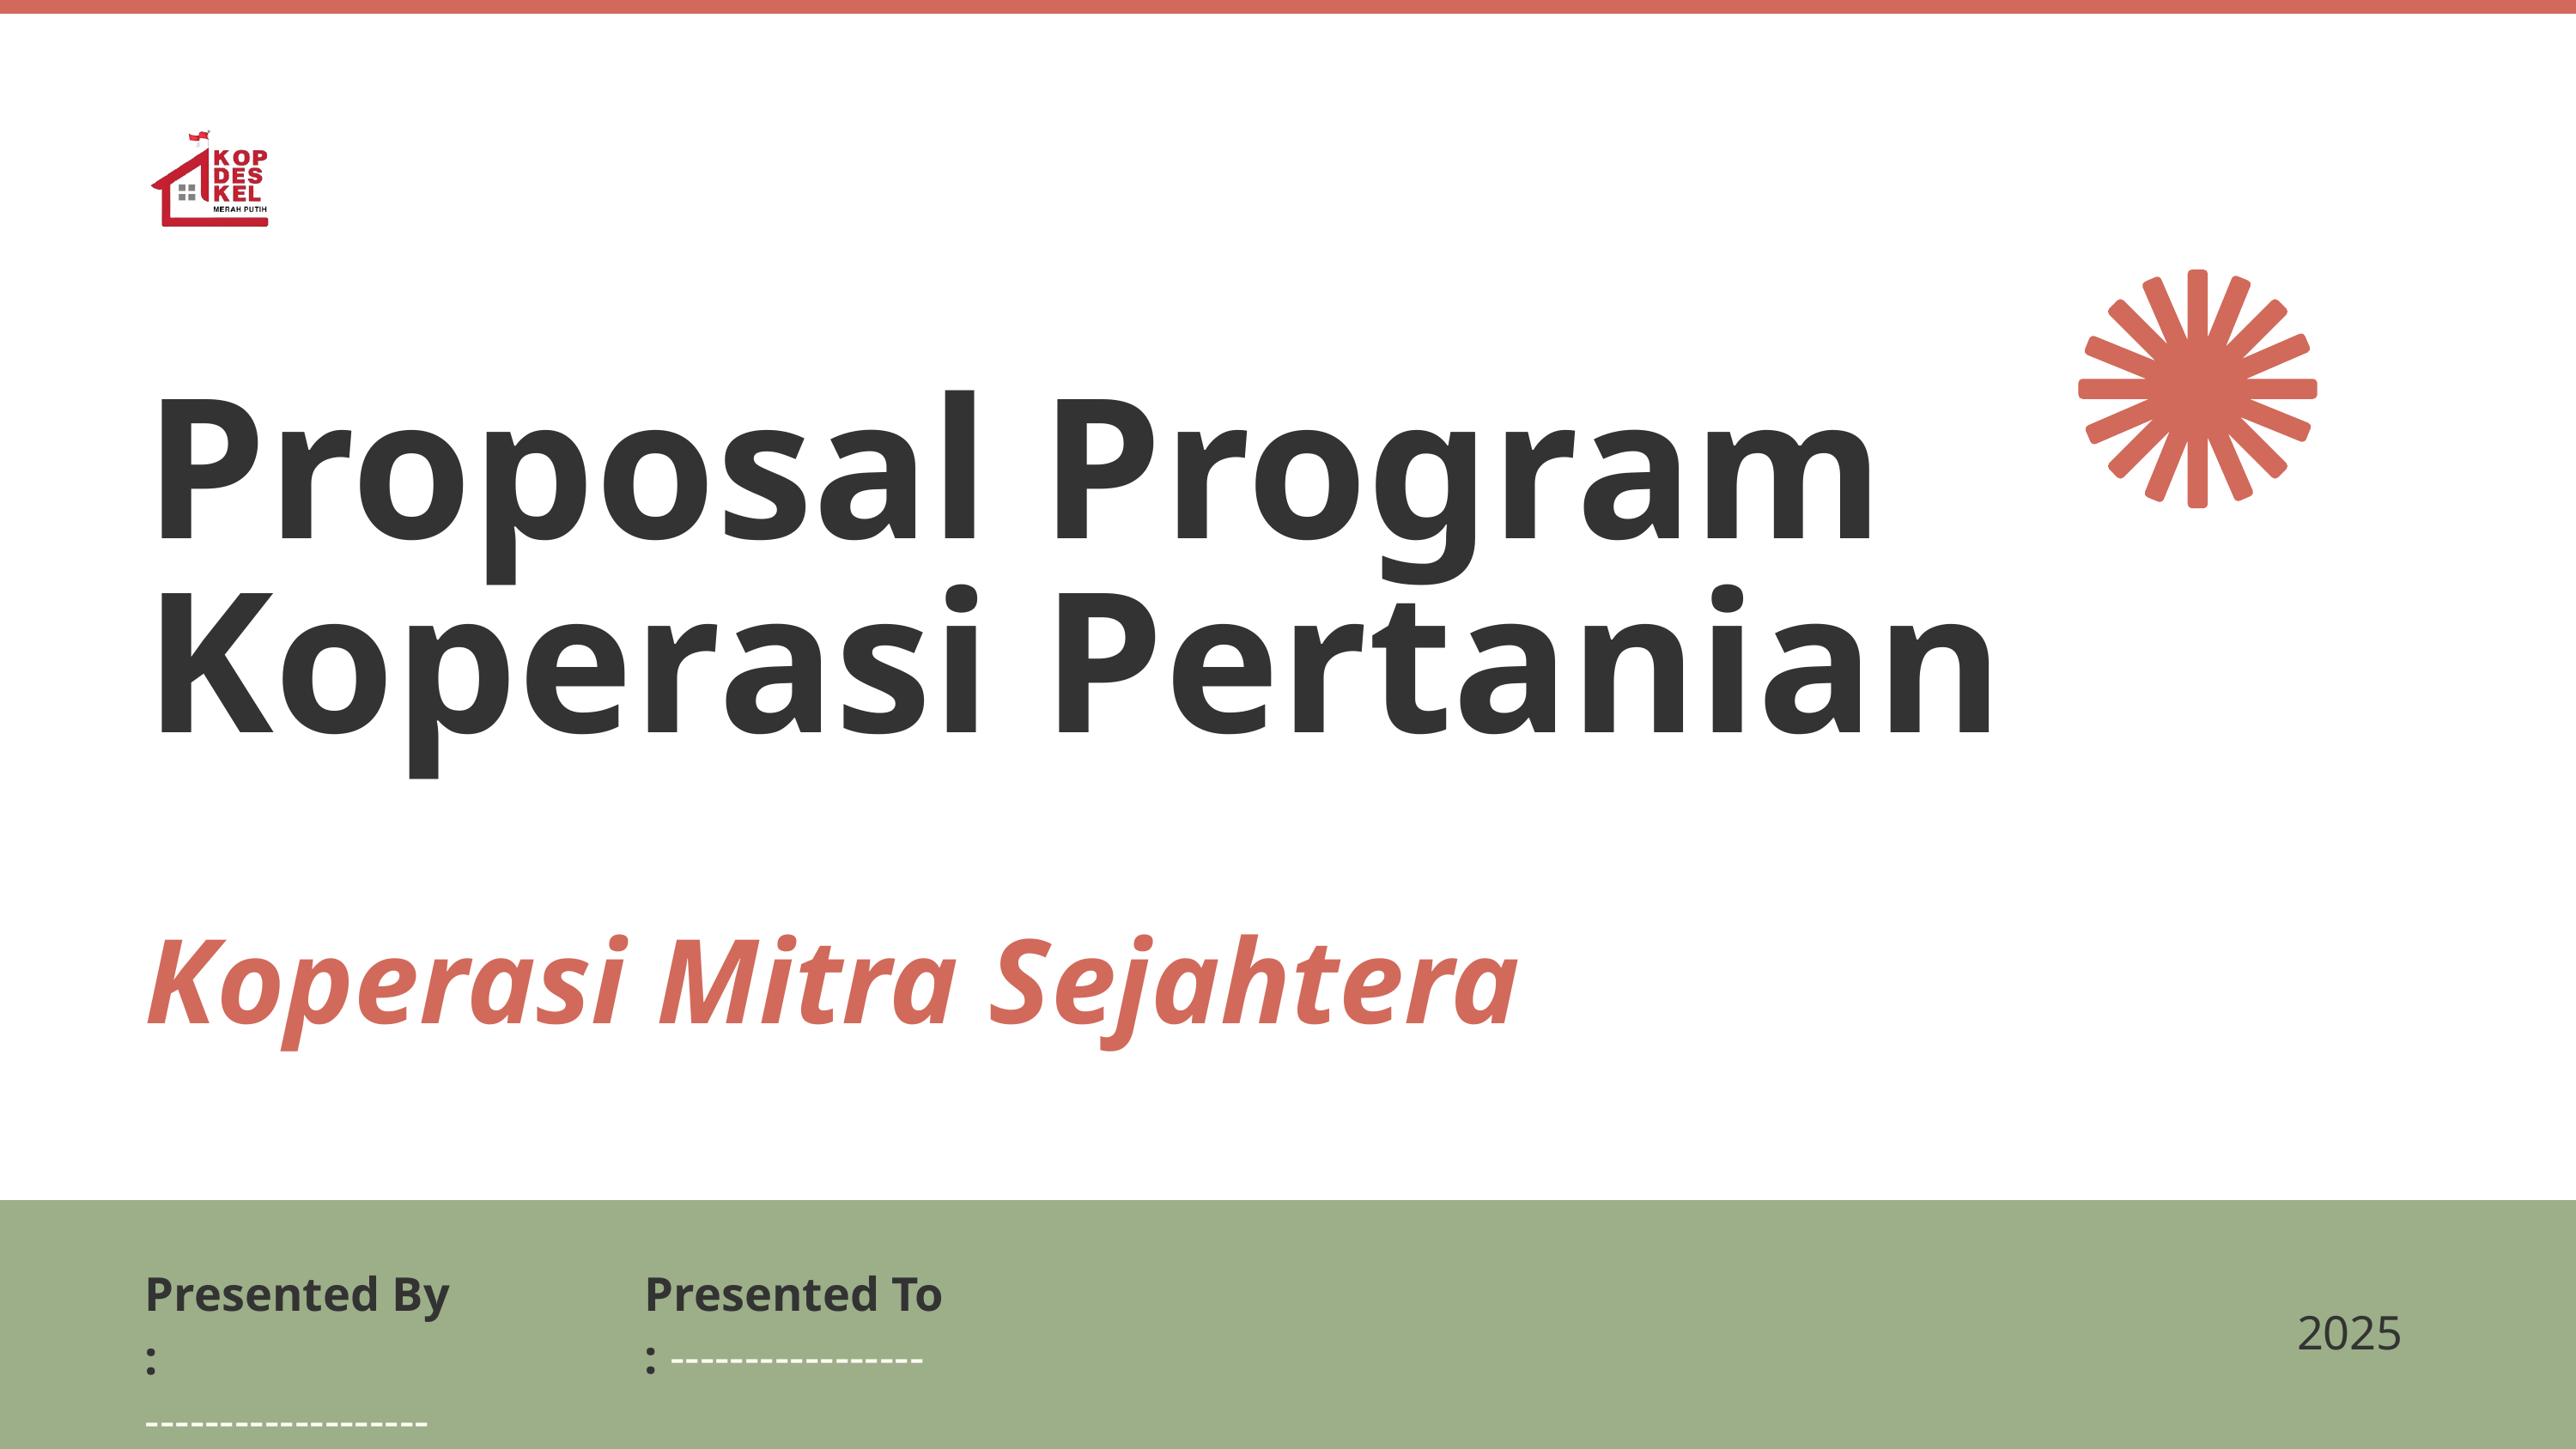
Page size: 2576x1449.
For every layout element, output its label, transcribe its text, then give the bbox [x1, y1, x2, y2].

text_box Proposal Program Koperasi Pertanian Koperasi Mitra Sejahtera [144, 382, 2147, 1048]
picture [131, 125, 301, 239]
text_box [0, 1199, 2576, 1449]
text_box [0, 0, 2576, 14]
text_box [2069, 260, 2327, 518]
